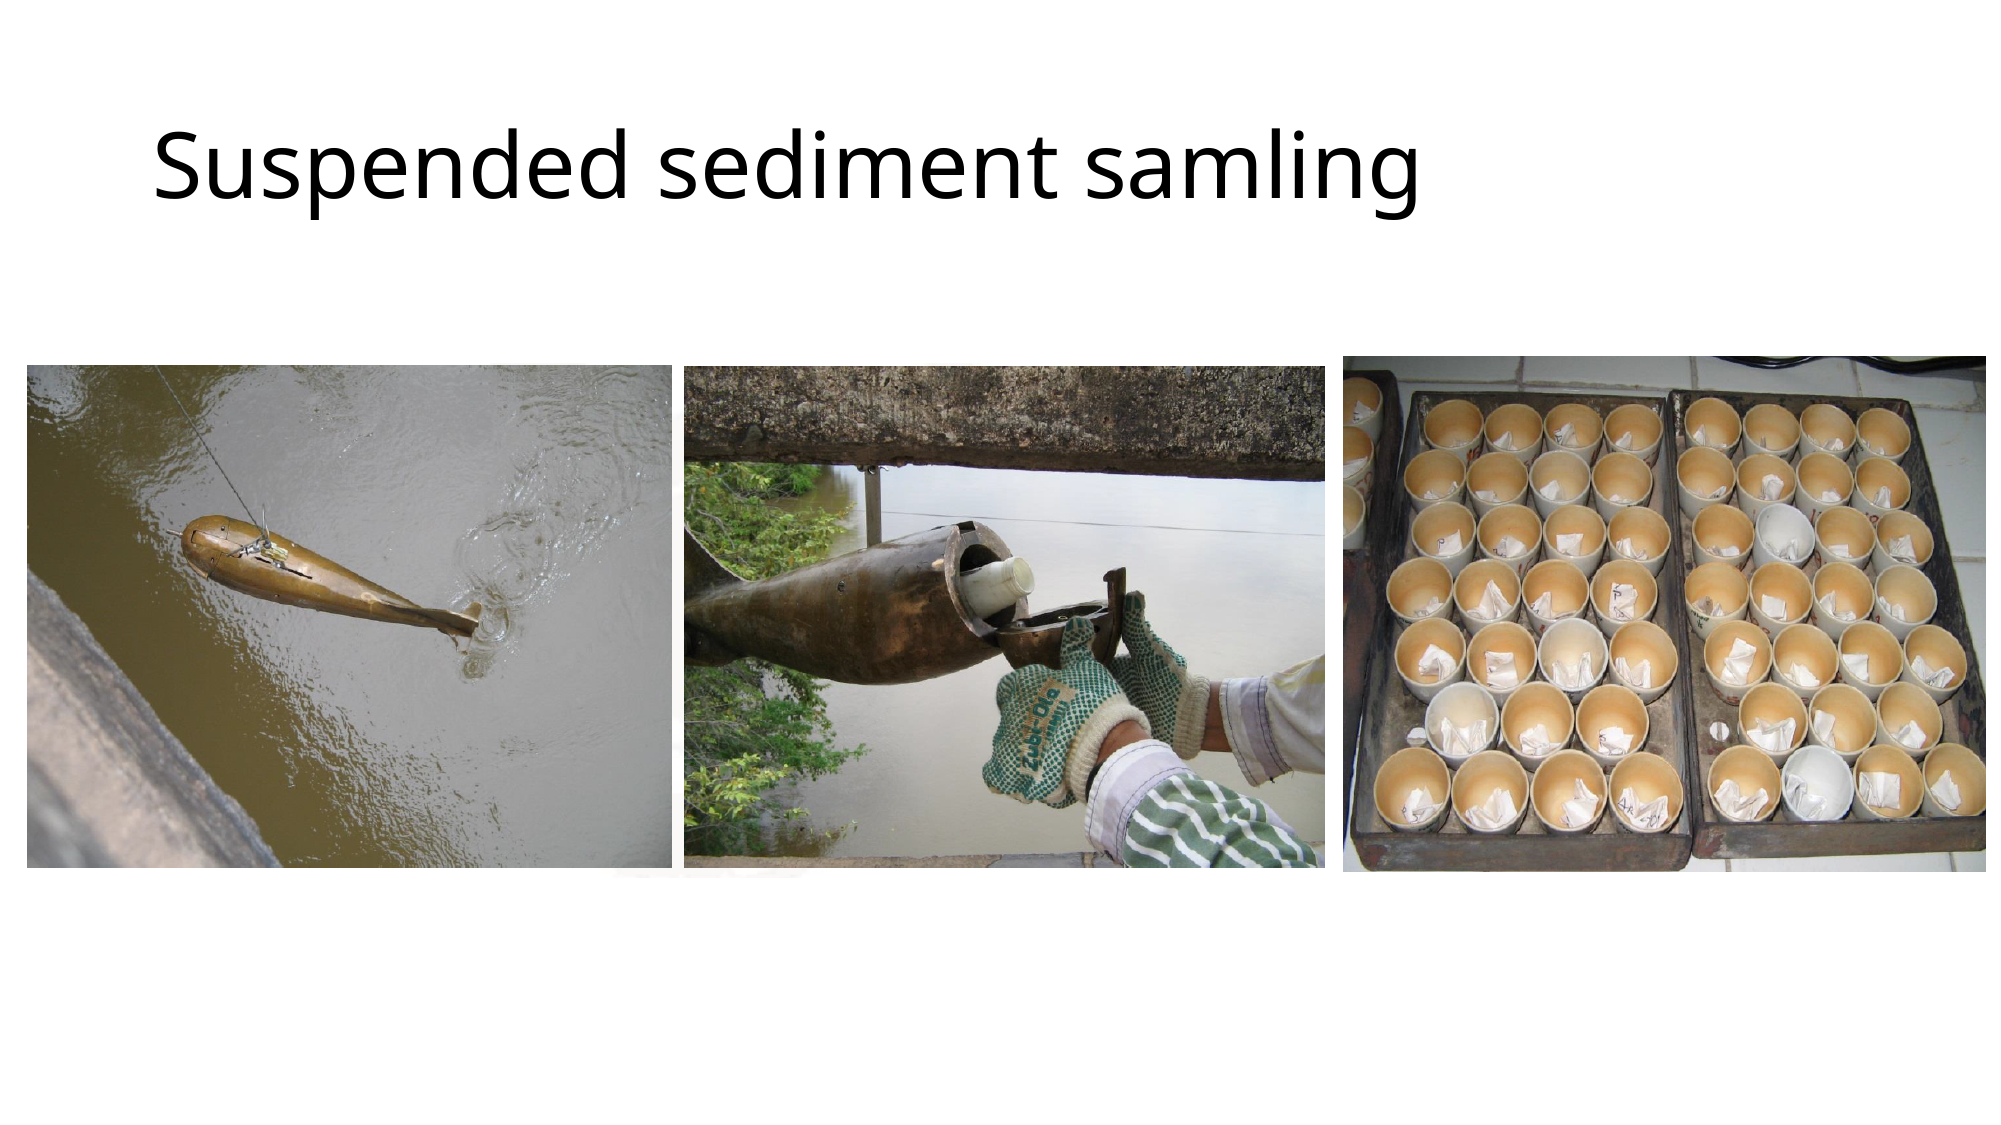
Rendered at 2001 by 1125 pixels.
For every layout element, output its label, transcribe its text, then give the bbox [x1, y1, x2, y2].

title Suspended sediment samling [137, 59, 1863, 278]
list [16, 363, 1325, 878]
picture [1343, 356, 1986, 872]
